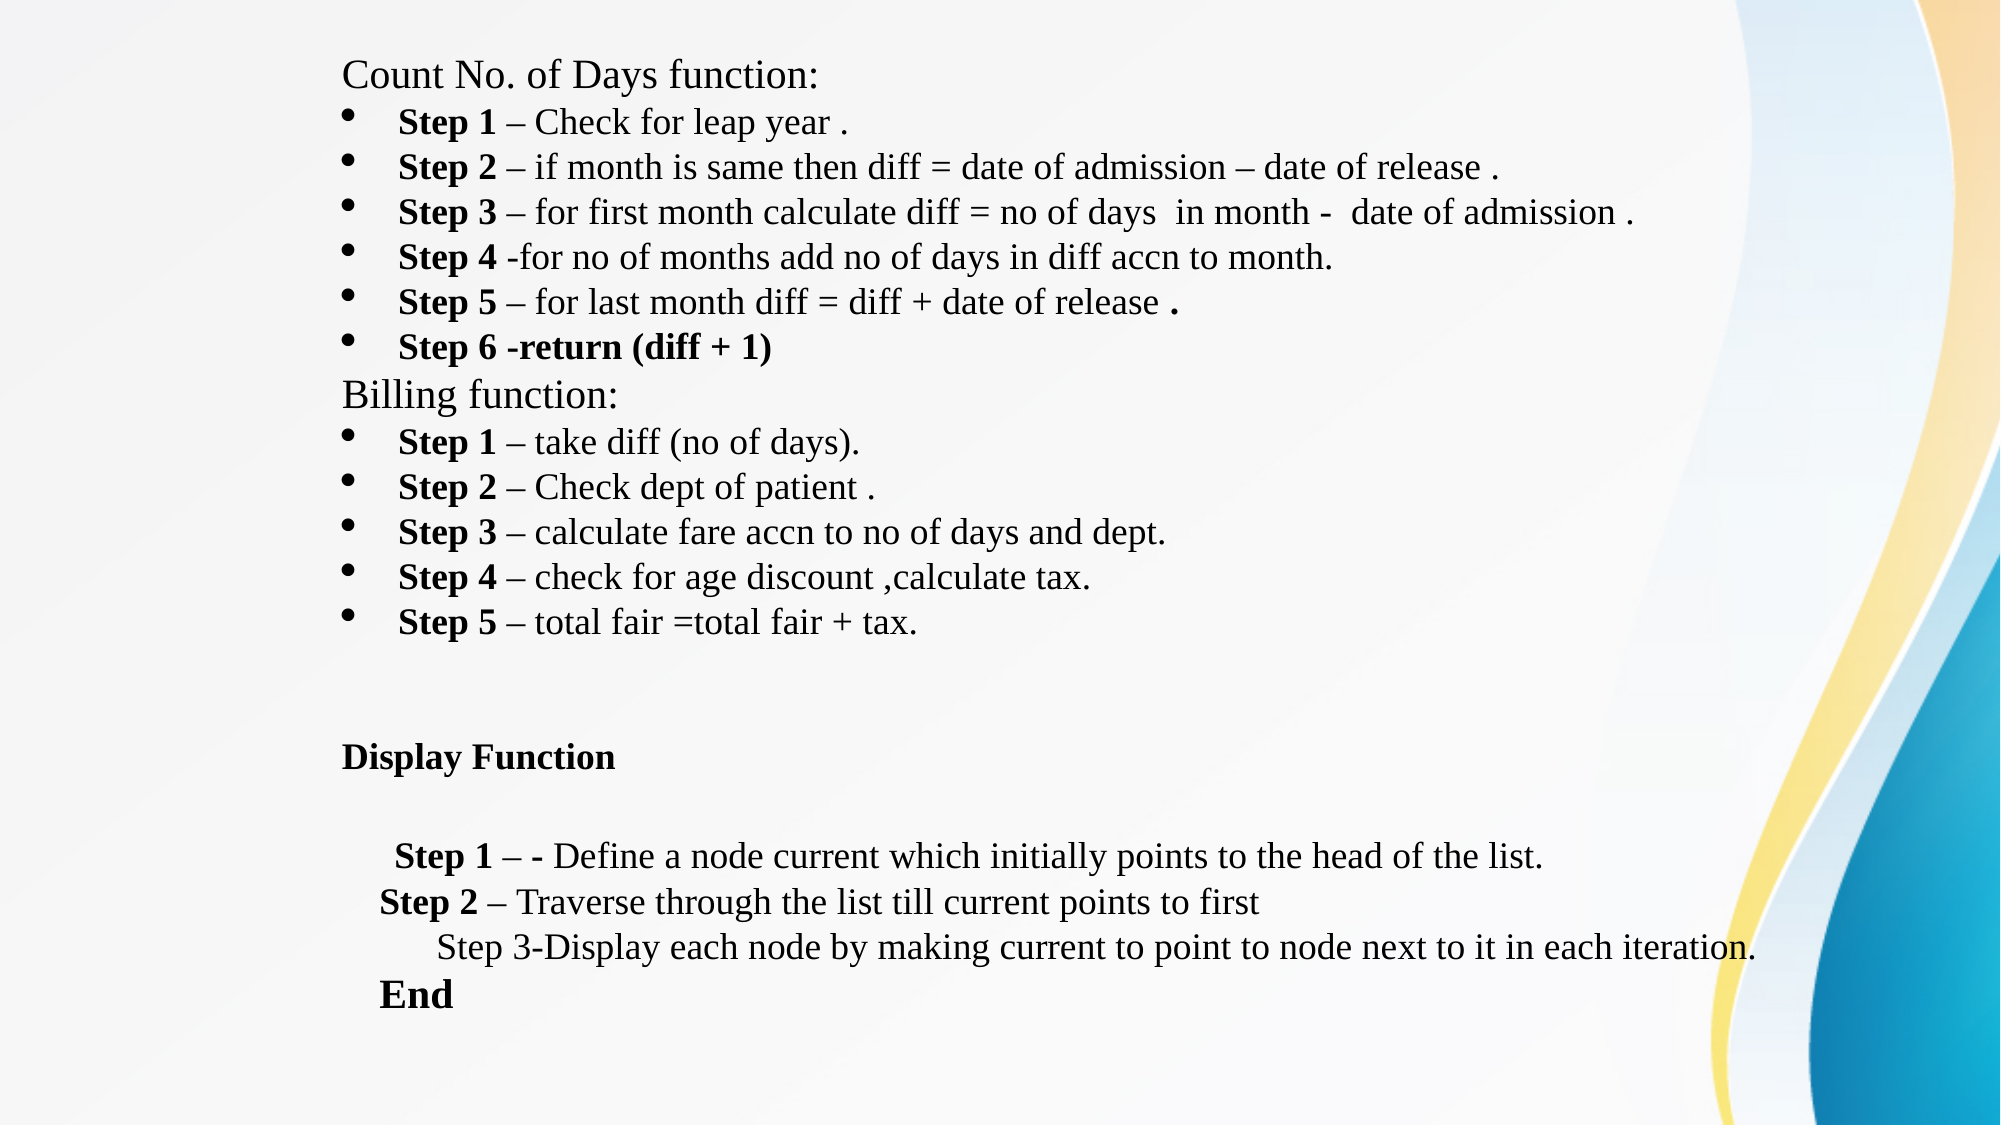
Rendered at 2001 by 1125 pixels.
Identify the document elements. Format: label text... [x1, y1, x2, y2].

picture [0, 0, 2001, 1125]
text_box Count No. of Days function: Step 1 – Check for leap year . Step 2 – if month is same then diff = date of admission – date of release . Step 3 – for first month calculate diff = no of days in month - date of admission . Step 4 -for no of months add no of days in diff accn to month. Step 5 – for last month diff = diff + date of release . Step 6 -return (diff + 1) Billing function: Step 1 – take diff (no of days). Step 2 – Check dept of patient . Step 3 – calculate fare accn to no of days and dept. Step 4 – check for age discount ,calculate tax. Step 5 – total fair =total fair + tax. Display Function Step 1 – - Define a node current which initially points to the head of the list. Step 2 – Traverse through the list till current points to first Step 3-Display each node by making current to point to node next to it in each iteration. End [327, 39, 1900, 1070]
